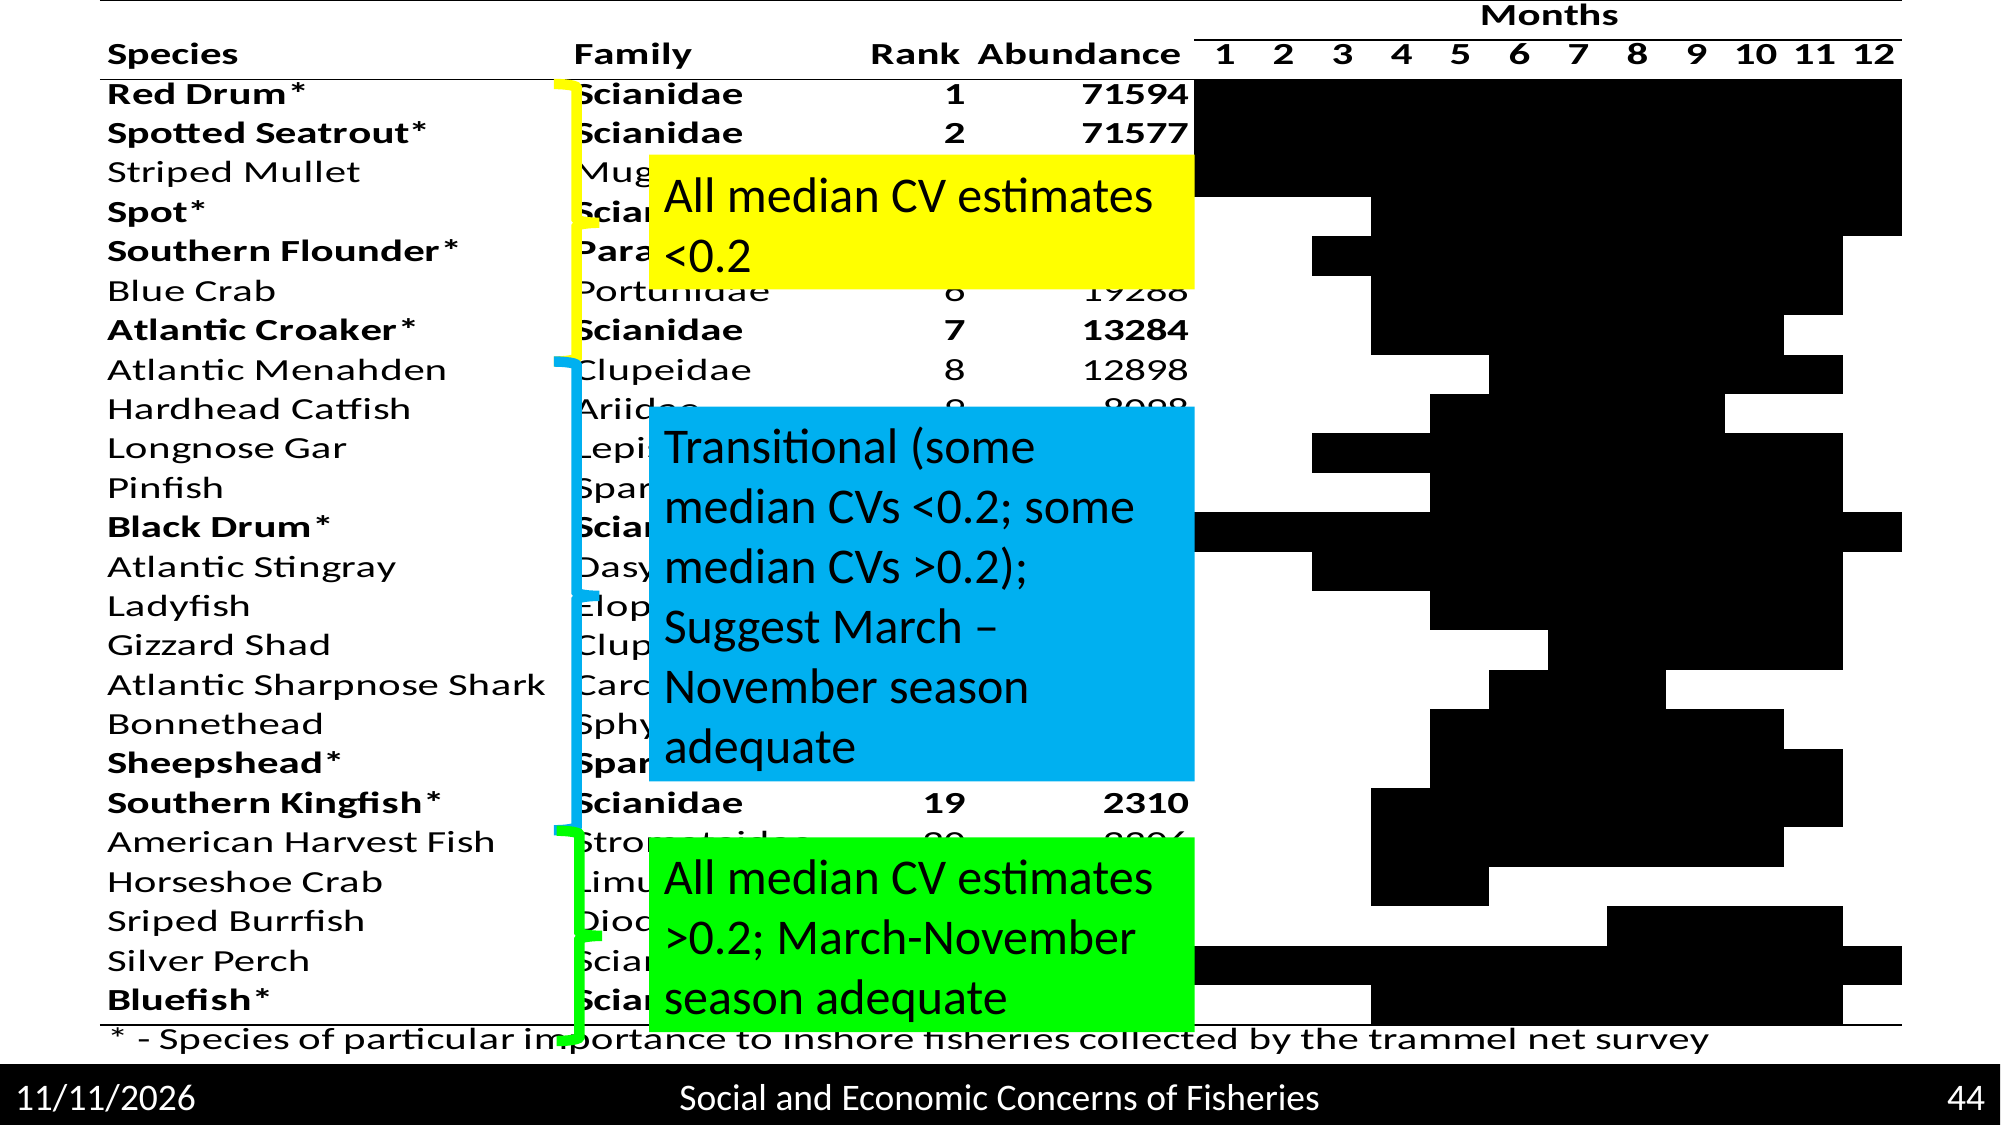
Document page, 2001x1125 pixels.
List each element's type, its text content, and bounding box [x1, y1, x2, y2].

slide_number 44 [1550, 1065, 2000, 1125]
footer Social and Economic Concerns of Fisheries [549, 1066, 1450, 1125]
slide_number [0, 1065, 450, 1125]
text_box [99, 0, 1904, 1066]
